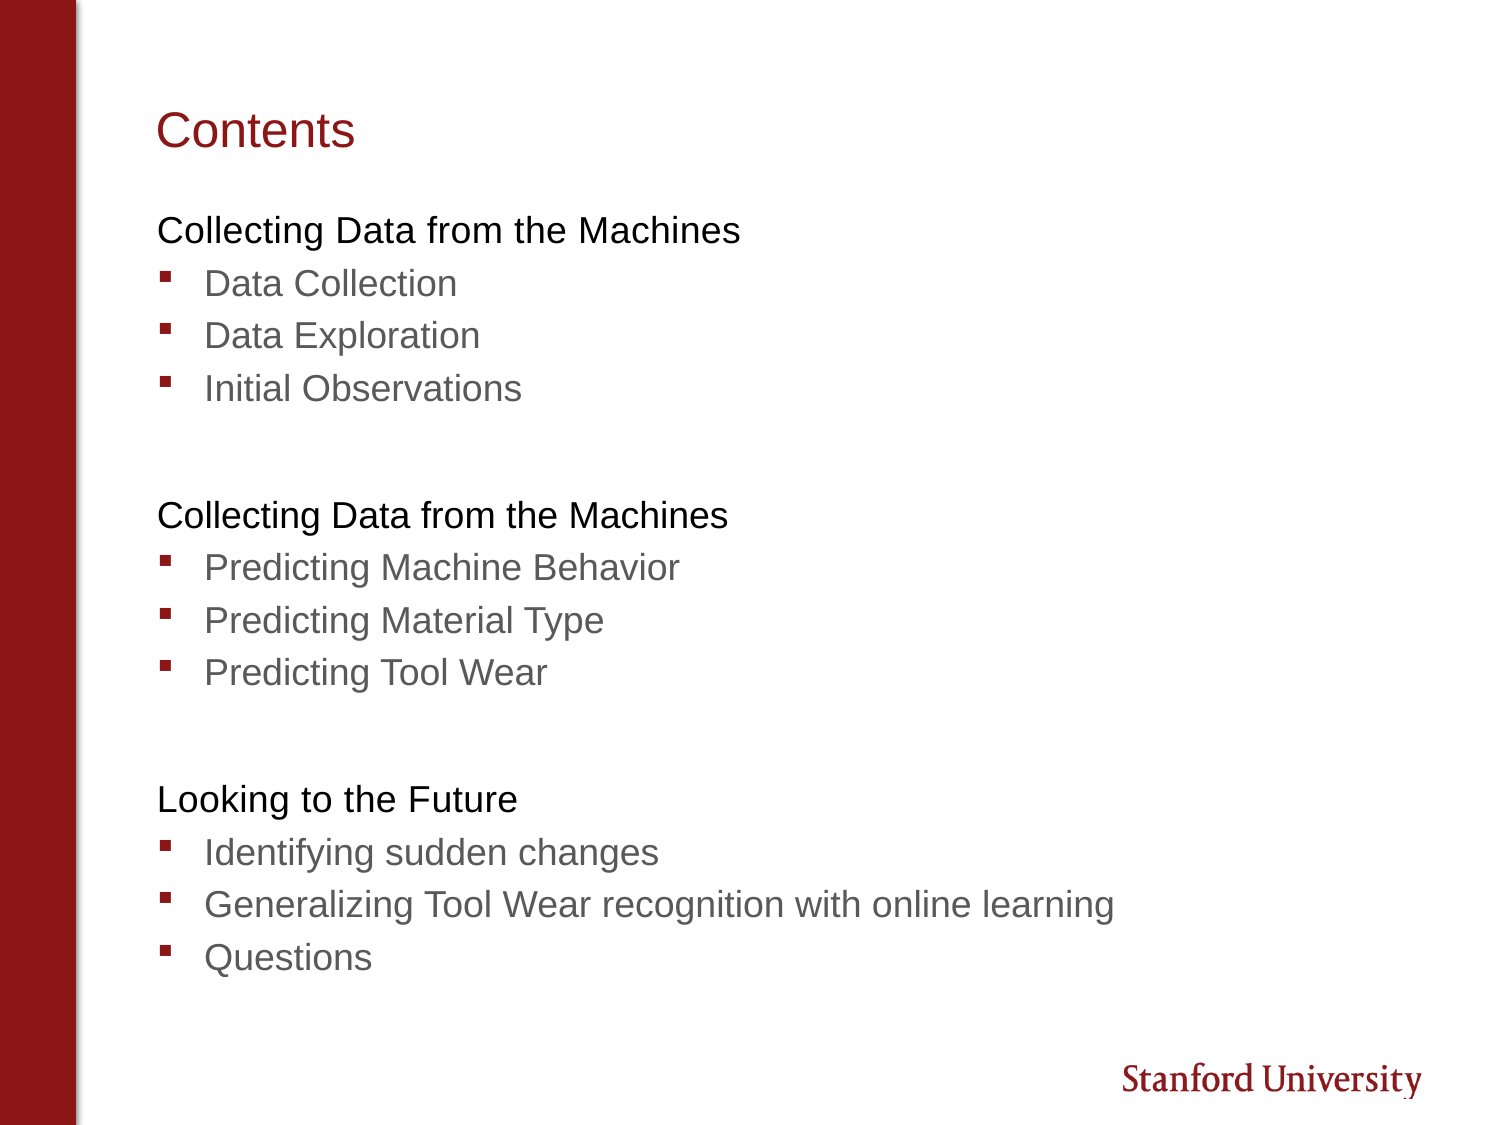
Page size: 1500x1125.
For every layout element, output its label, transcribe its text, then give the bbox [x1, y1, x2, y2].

list Collecting Data from the Machines Data Collection Data Exploration Initial Observations Collecting Data from the Machines Predicting Machine Behavior Predicting Material Type Predicting Tool Wear Looking to the Future Identifying sudden changes Generalizing Tool Wear recognition with online learning Questions [156, 198, 1421, 1021]
title Contents [155, 78, 1420, 186]
